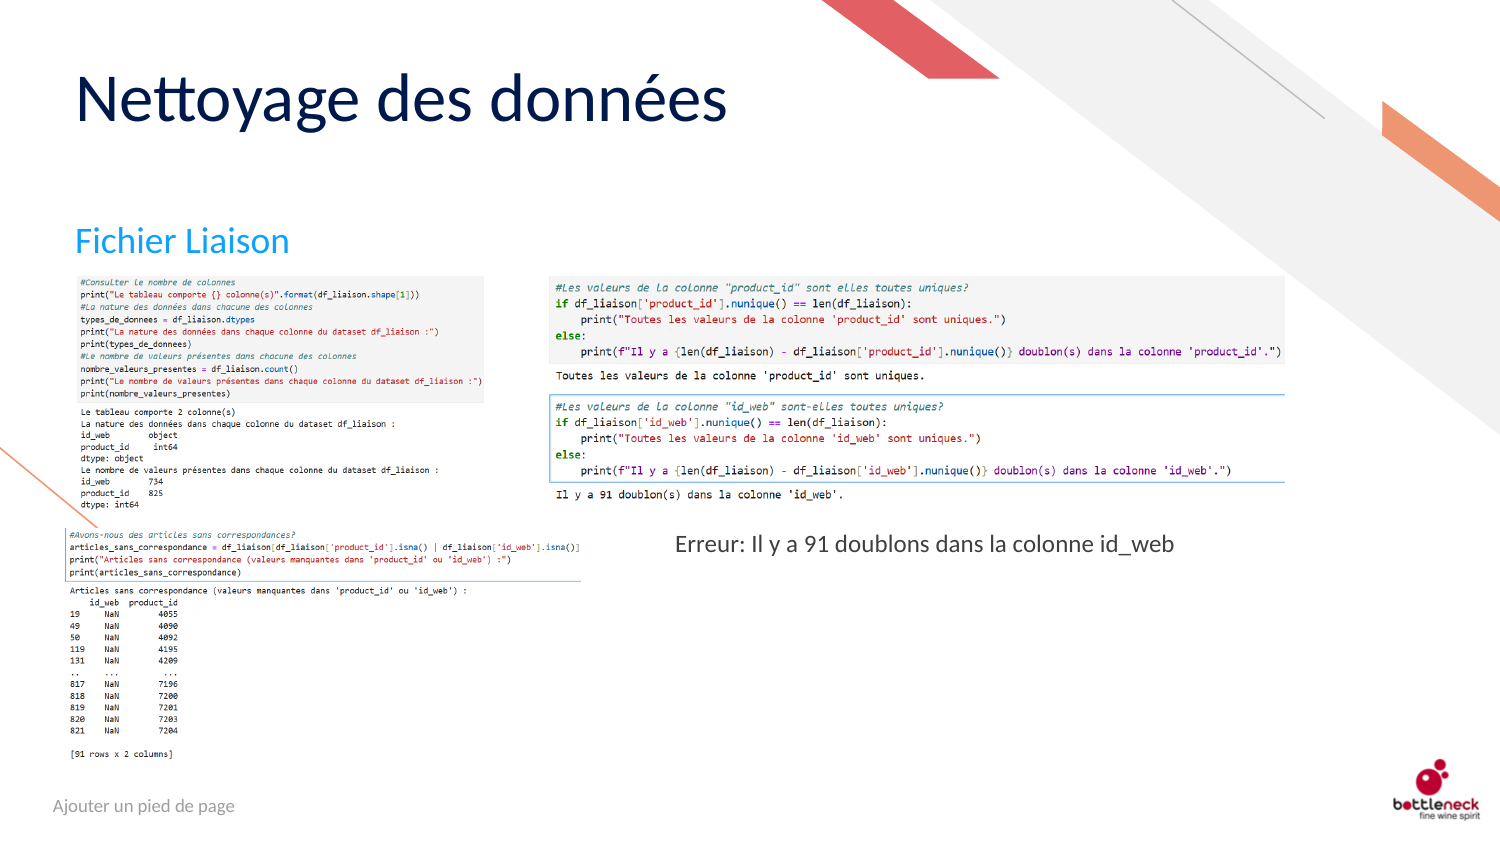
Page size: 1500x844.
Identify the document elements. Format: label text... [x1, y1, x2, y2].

picture [547, 276, 1285, 508]
picture [1373, 751, 1500, 828]
list Fichier Liaison Erreur: Il y a 91 doublons dans la colonne id_web [64, 215, 1209, 753]
picture [77, 276, 484, 510]
picture [63, 528, 582, 760]
title Nettoyage des données [63, 25, 834, 167]
footer Ajouter un pied de page [41, 782, 548, 827]
